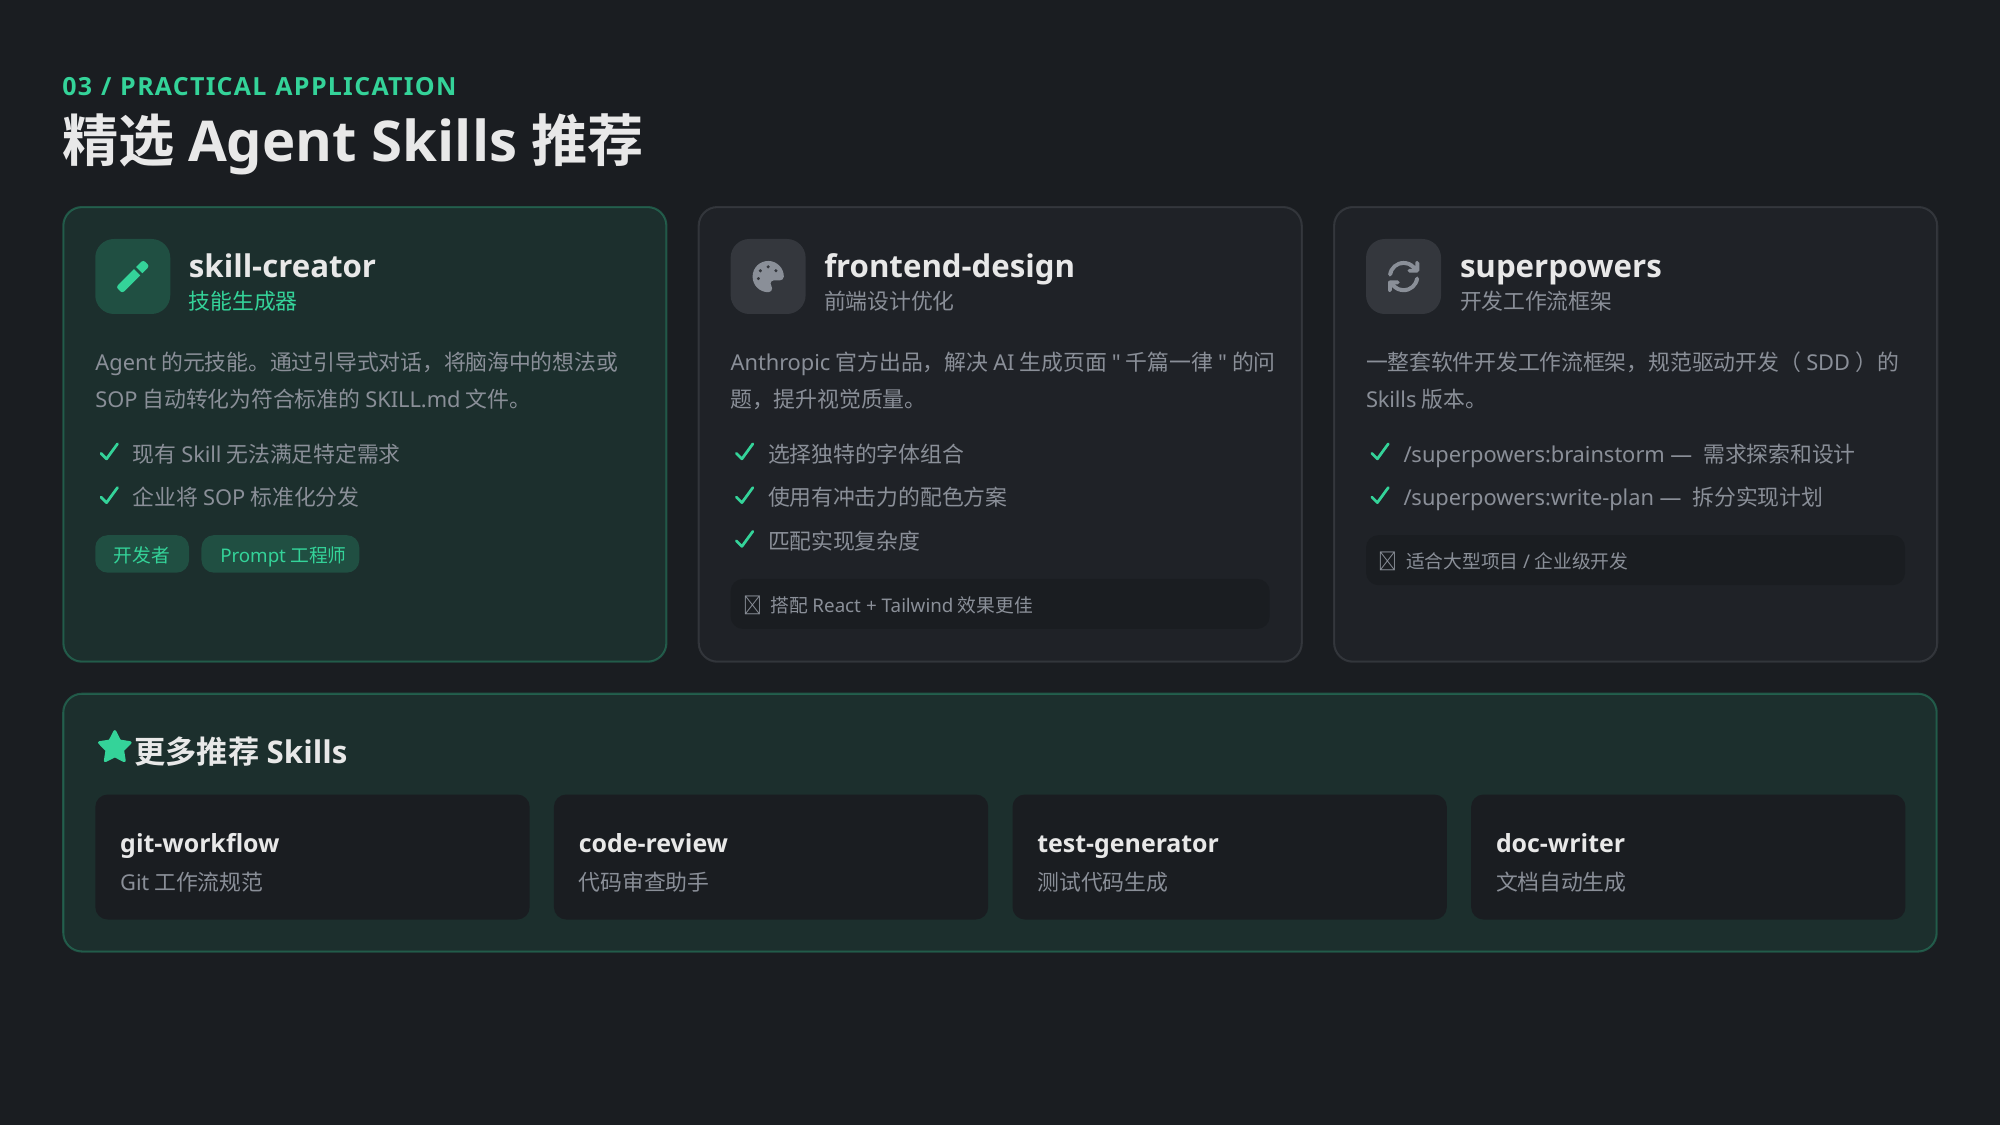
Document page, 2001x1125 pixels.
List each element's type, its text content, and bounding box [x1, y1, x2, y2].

text_box [98, 730, 132, 762]
text_box /superpowers:brainstorm — 需求探索和设计 [1403, 435, 1916, 467]
text_box 一整套软件开发工作流框架，规范驱动开发（SDD）的Skills版本。 [1366, 339, 1917, 411]
text_box 💡 搭配React + Tailwind效果更佳 [743, 591, 1267, 617]
text_box [1388, 276, 1420, 293]
text_box 精选Agent Skills推荐 [62, 112, 1966, 175]
text_box Anthropic官方出品，解决AI生成页面"千篇一律"的问题，提升视觉质量。 [730, 339, 1281, 411]
text_box [100, 442, 119, 461]
text_box 更多推荐Skills [134, 725, 1921, 770]
text_box [553, 794, 989, 920]
text_box 开发工作流框架 [1459, 282, 1662, 314]
text_box [95, 238, 171, 314]
text_box [730, 238, 806, 314]
text_box [1370, 486, 1390, 504]
text_box 代码审查助手 [578, 863, 975, 895]
text_box [63, 207, 667, 662]
text_box [100, 486, 119, 504]
text_box Git工作流规范 [120, 863, 516, 895]
text_box [698, 207, 1302, 662]
text_box Agent的元技能。通过引导式对话，将脑海中的想法或SOP自动转化为符合标准的SKILL.md文件。 [95, 339, 646, 411]
text_box [1012, 794, 1447, 920]
text_box 测试代码生成 [1037, 863, 1433, 895]
text_box [95, 794, 530, 920]
text_box 开发者 [95, 535, 199, 573]
text_box /superpowers:write-plan — 拆分实现计划 [1403, 478, 1916, 511]
text_box [1388, 260, 1420, 277]
text_box frontend-design [824, 239, 1084, 283]
text_box [1366, 535, 1906, 586]
text_box doc-writer [1496, 819, 1893, 857]
text_box 技能生成器 [189, 282, 385, 314]
text_box 企业将SOP标准化分发 [132, 478, 646, 511]
text_box [735, 486, 754, 504]
text_box 🎯 适合大型项目/企业级开发 [1378, 547, 1902, 573]
text_box [1366, 238, 1442, 314]
text_box [117, 269, 141, 293]
text_box Prompt工程师 [201, 535, 369, 573]
text_box 使用有冲击力的配色方案 [768, 478, 1281, 511]
text_box [1471, 794, 1906, 920]
text_box [63, 693, 1937, 952]
text_box [735, 530, 754, 548]
text_box 现有Skill无法满足特定需求 [132, 435, 646, 467]
text_box skill-creator [189, 239, 389, 283]
text_box code-review [578, 819, 976, 857]
text_box [735, 442, 754, 461]
text_box 文档自动生成 [1496, 863, 1892, 895]
text_box 前端设计优化 [824, 282, 1080, 314]
text_box [136, 260, 149, 274]
text_box [752, 260, 784, 293]
text_box [1334, 207, 1938, 662]
text_box 选择独特的字体组合 [768, 435, 1281, 467]
text_box test-generator [1037, 819, 1435, 857]
text_box git-workflow [120, 819, 518, 857]
text_box 匹配实现复杂度 [768, 522, 1281, 554]
text_box [730, 578, 1270, 629]
text_box superpowers [1459, 239, 1667, 283]
text_box [1370, 442, 1390, 461]
text_box 03 / PRACTICAL APPLICATION [62, 62, 1950, 100]
